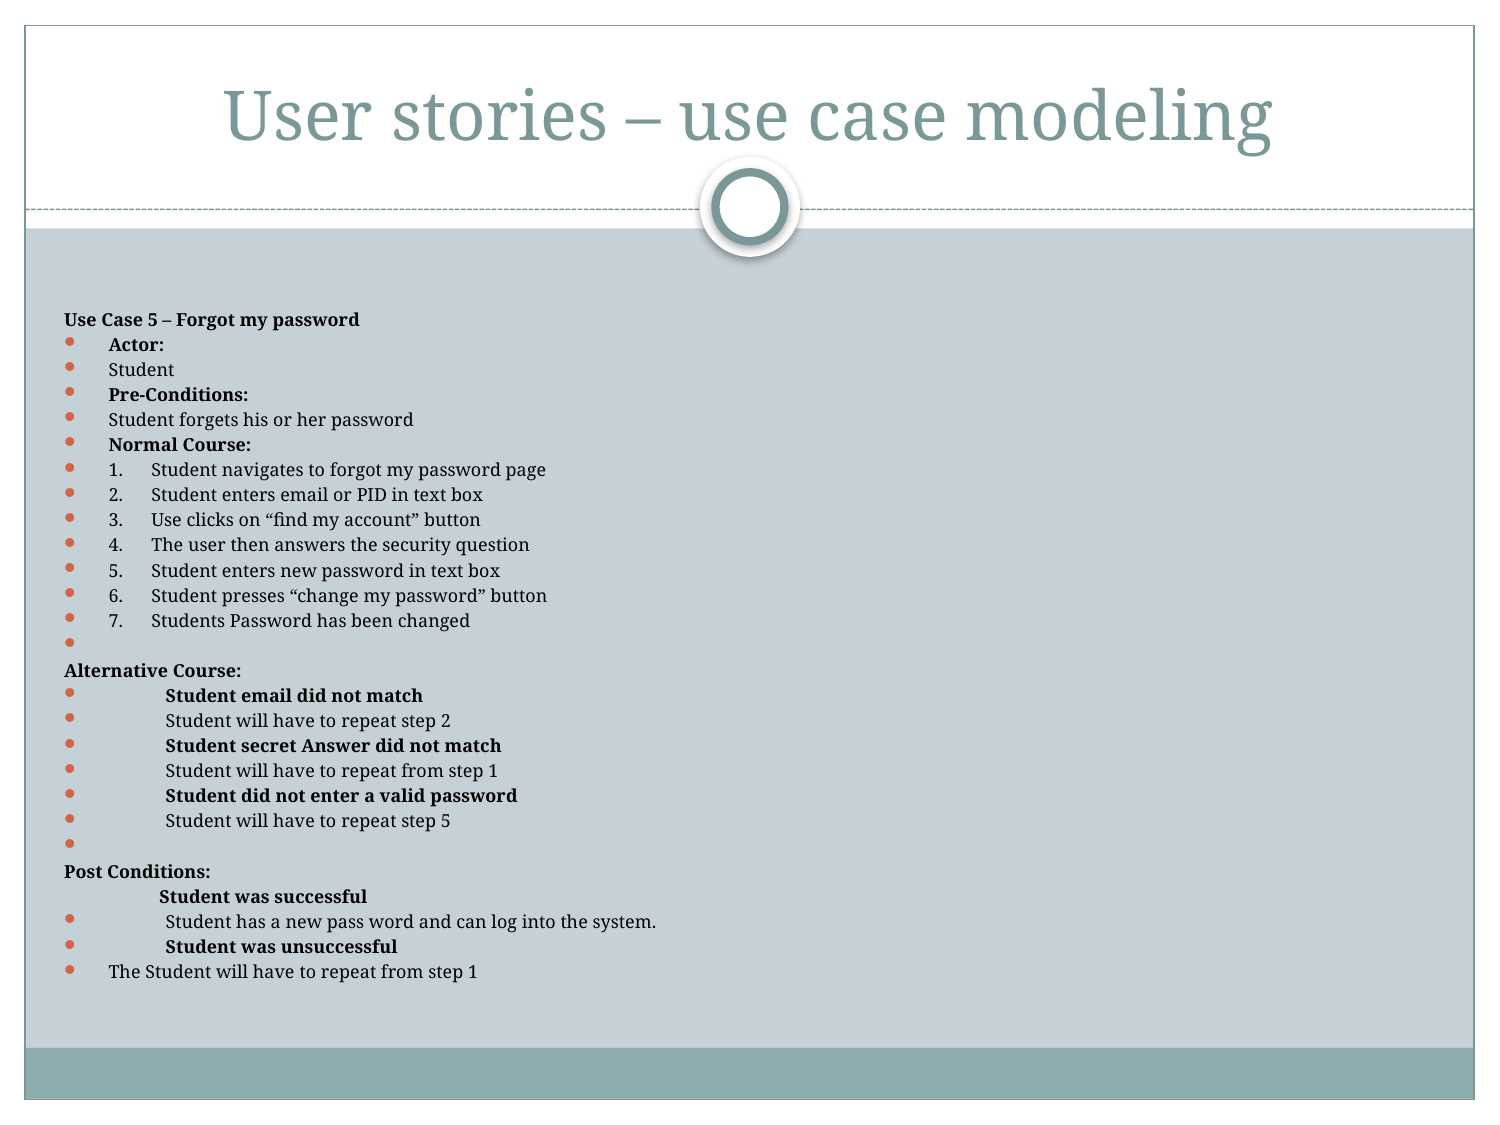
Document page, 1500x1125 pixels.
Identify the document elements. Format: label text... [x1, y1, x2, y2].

title User stories – use case modeling [49, 37, 1450, 162]
list Use Case 5 – Forgot my password Actor: Student Pre-Conditions: Student forgets his or her password Normal Course: 1. Student navigates to forgot my password page 2. Student enters email or PID in text box 3. Use clicks on “find my account” button 4. The user then answers the security question 5. Student enters new password in text box 6. Student presses “change my password” button 7. Students Password has been changed Alternative Course: Student email did not match Student will have to repeat step 2 Student secret Answer did not match Student will have to repeat from step 1 Student did not enter a valid password Student will have to repeat step 5 Post Conditions: Student was successful Student has a new pass word and can log into the system. Student was unsuccessful The Student will have to repeat from step 1 [49, 250, 1445, 1001]
